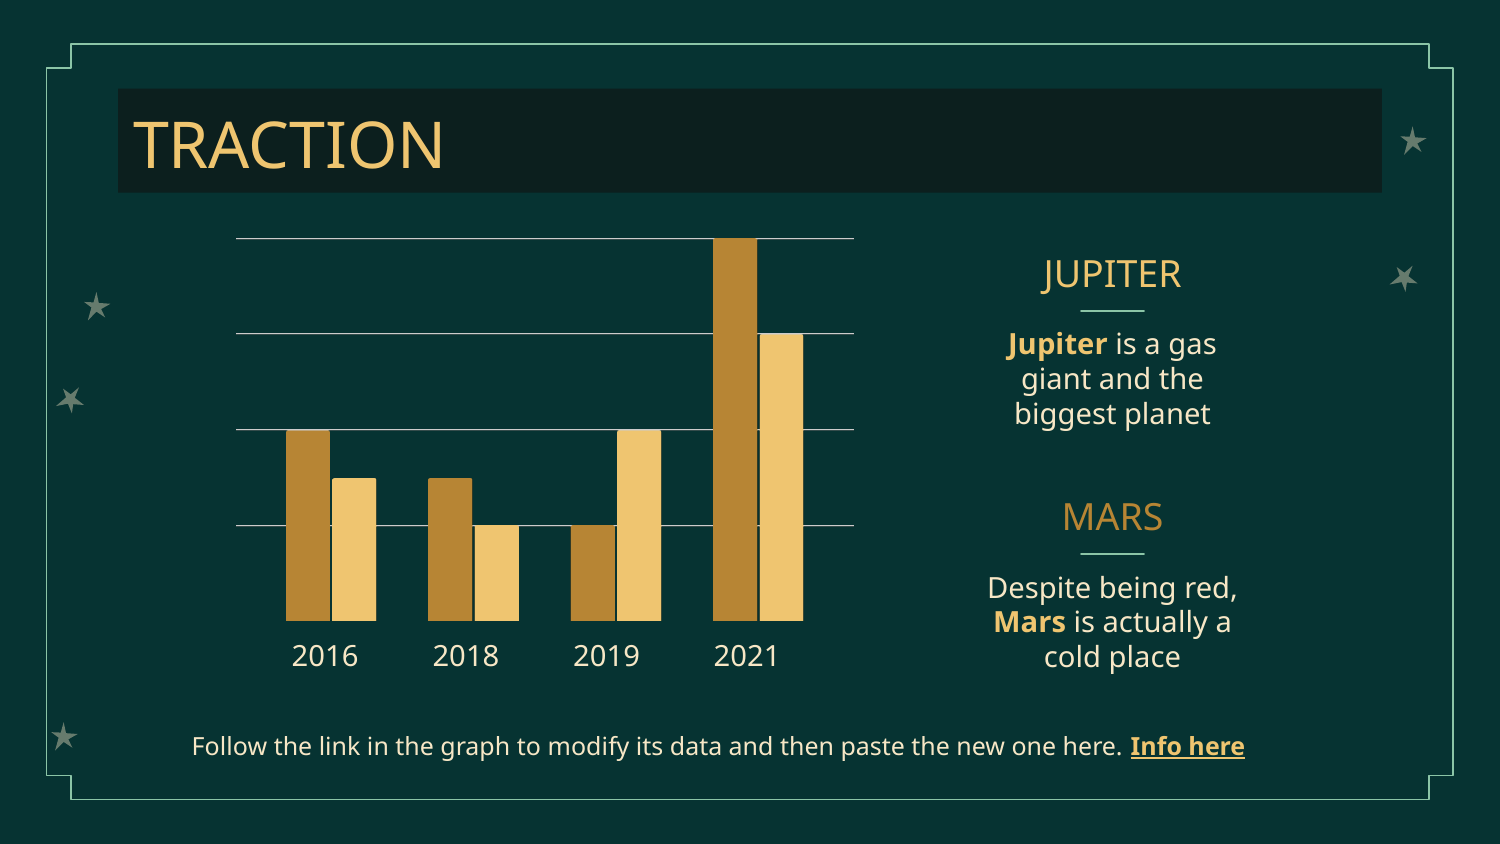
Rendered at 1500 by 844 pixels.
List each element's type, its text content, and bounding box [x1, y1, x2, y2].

text_box 2019 [546, 629, 667, 676]
text_box Follow the link in the graph to modify its data and then paste the new one here. Info here [118, 715, 1319, 756]
text_box 2016 [264, 629, 386, 676]
picture [235, 238, 854, 621]
title TRACTION [118, 88, 1382, 193]
text_box 2018 [405, 629, 527, 676]
text_box Despite being red, Mars is actually a cold place [960, 553, 1265, 670]
text_box 2021 [686, 629, 808, 676]
text_box Jupiter is a gas giant and the biggest planet [978, 311, 1247, 426]
subtitle MARS [980, 481, 1245, 554]
subtitle JUPITER [978, 238, 1247, 311]
